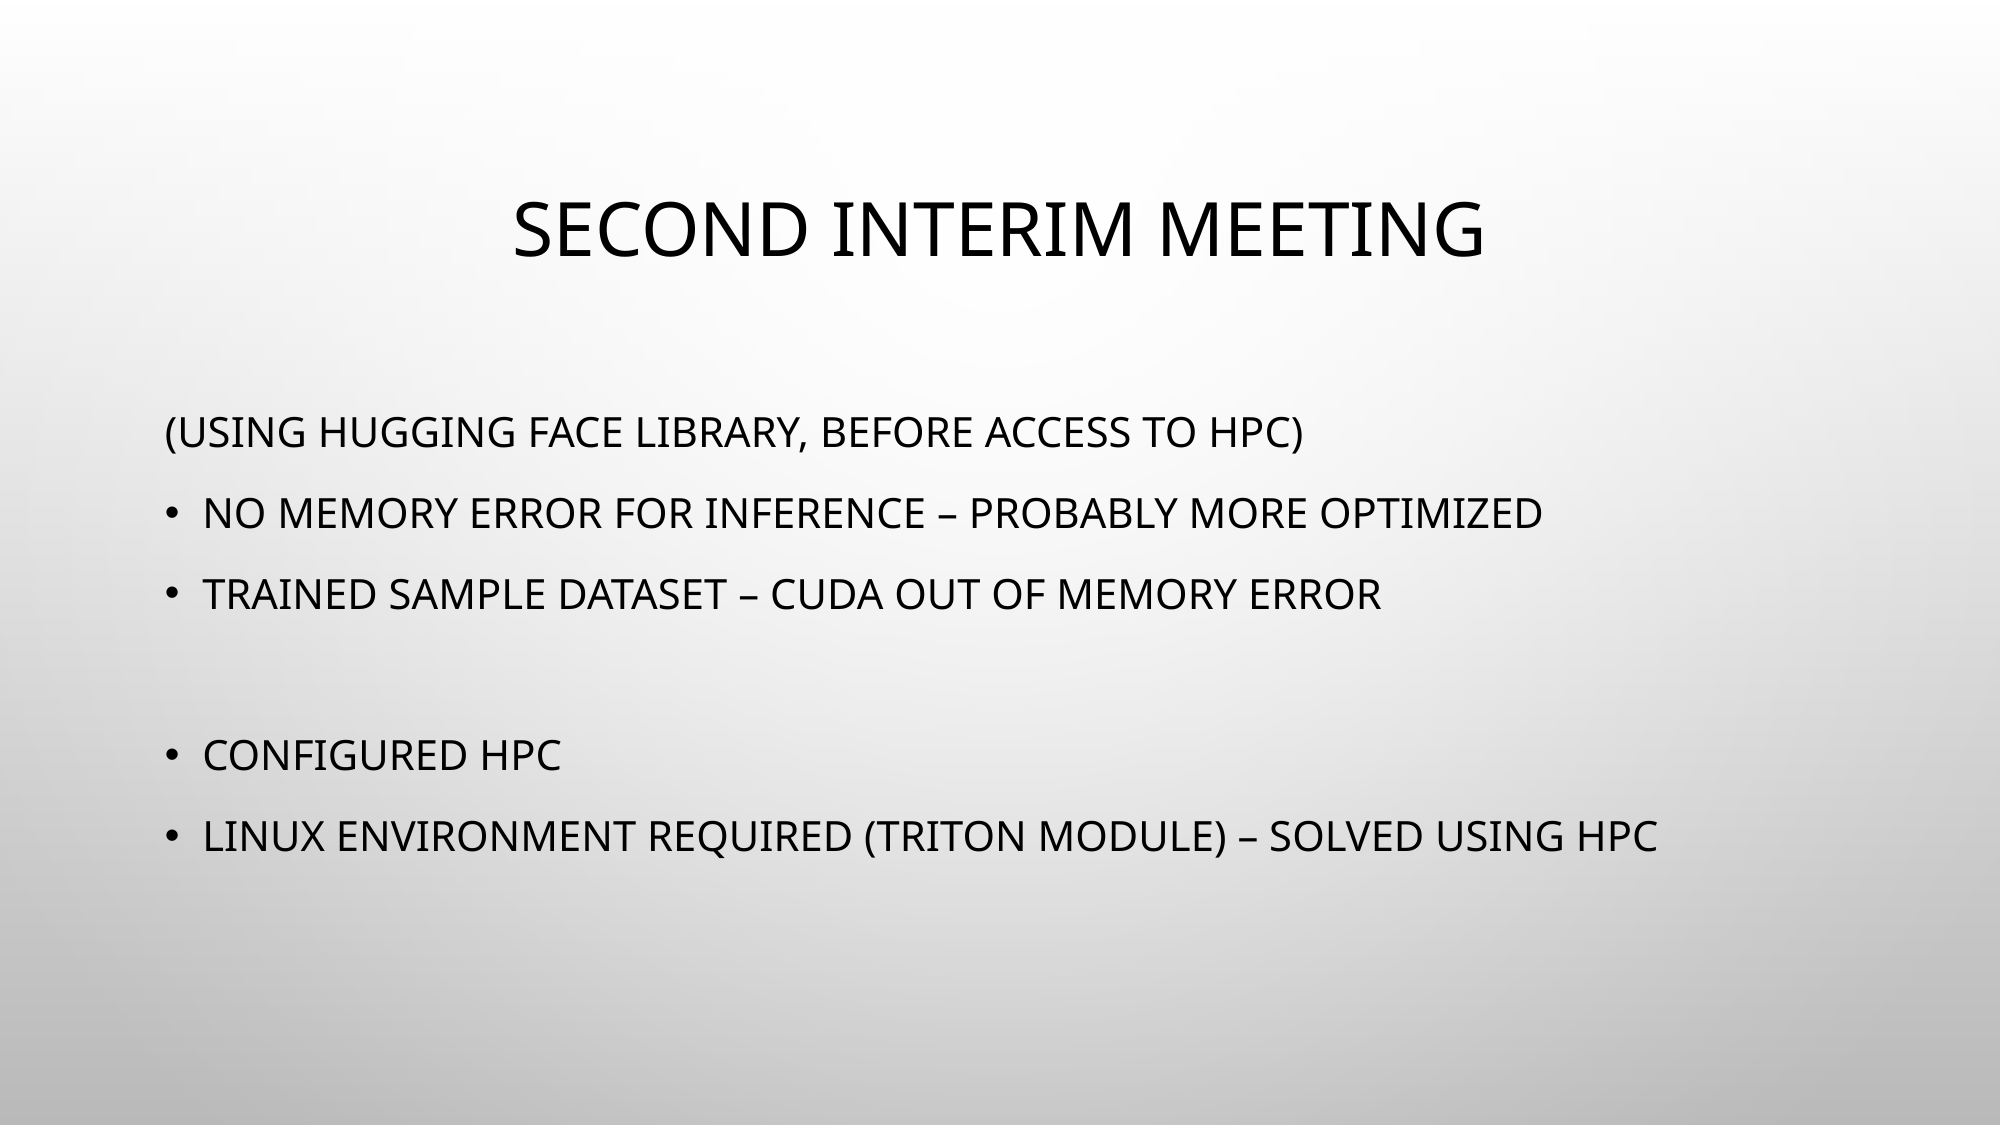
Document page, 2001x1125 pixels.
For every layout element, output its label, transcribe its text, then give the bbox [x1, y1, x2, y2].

title Second interim meeting [149, 101, 1851, 364]
picture [0, 0, 2000, 1125]
list (Using Hugging Face library, before access to HPC) No memory error for inference – probably more optimized Trained sample dataset – Cuda out of memory error Configured HPC Linux environment required (triton module) – solved using HPC [149, 388, 1851, 950]
